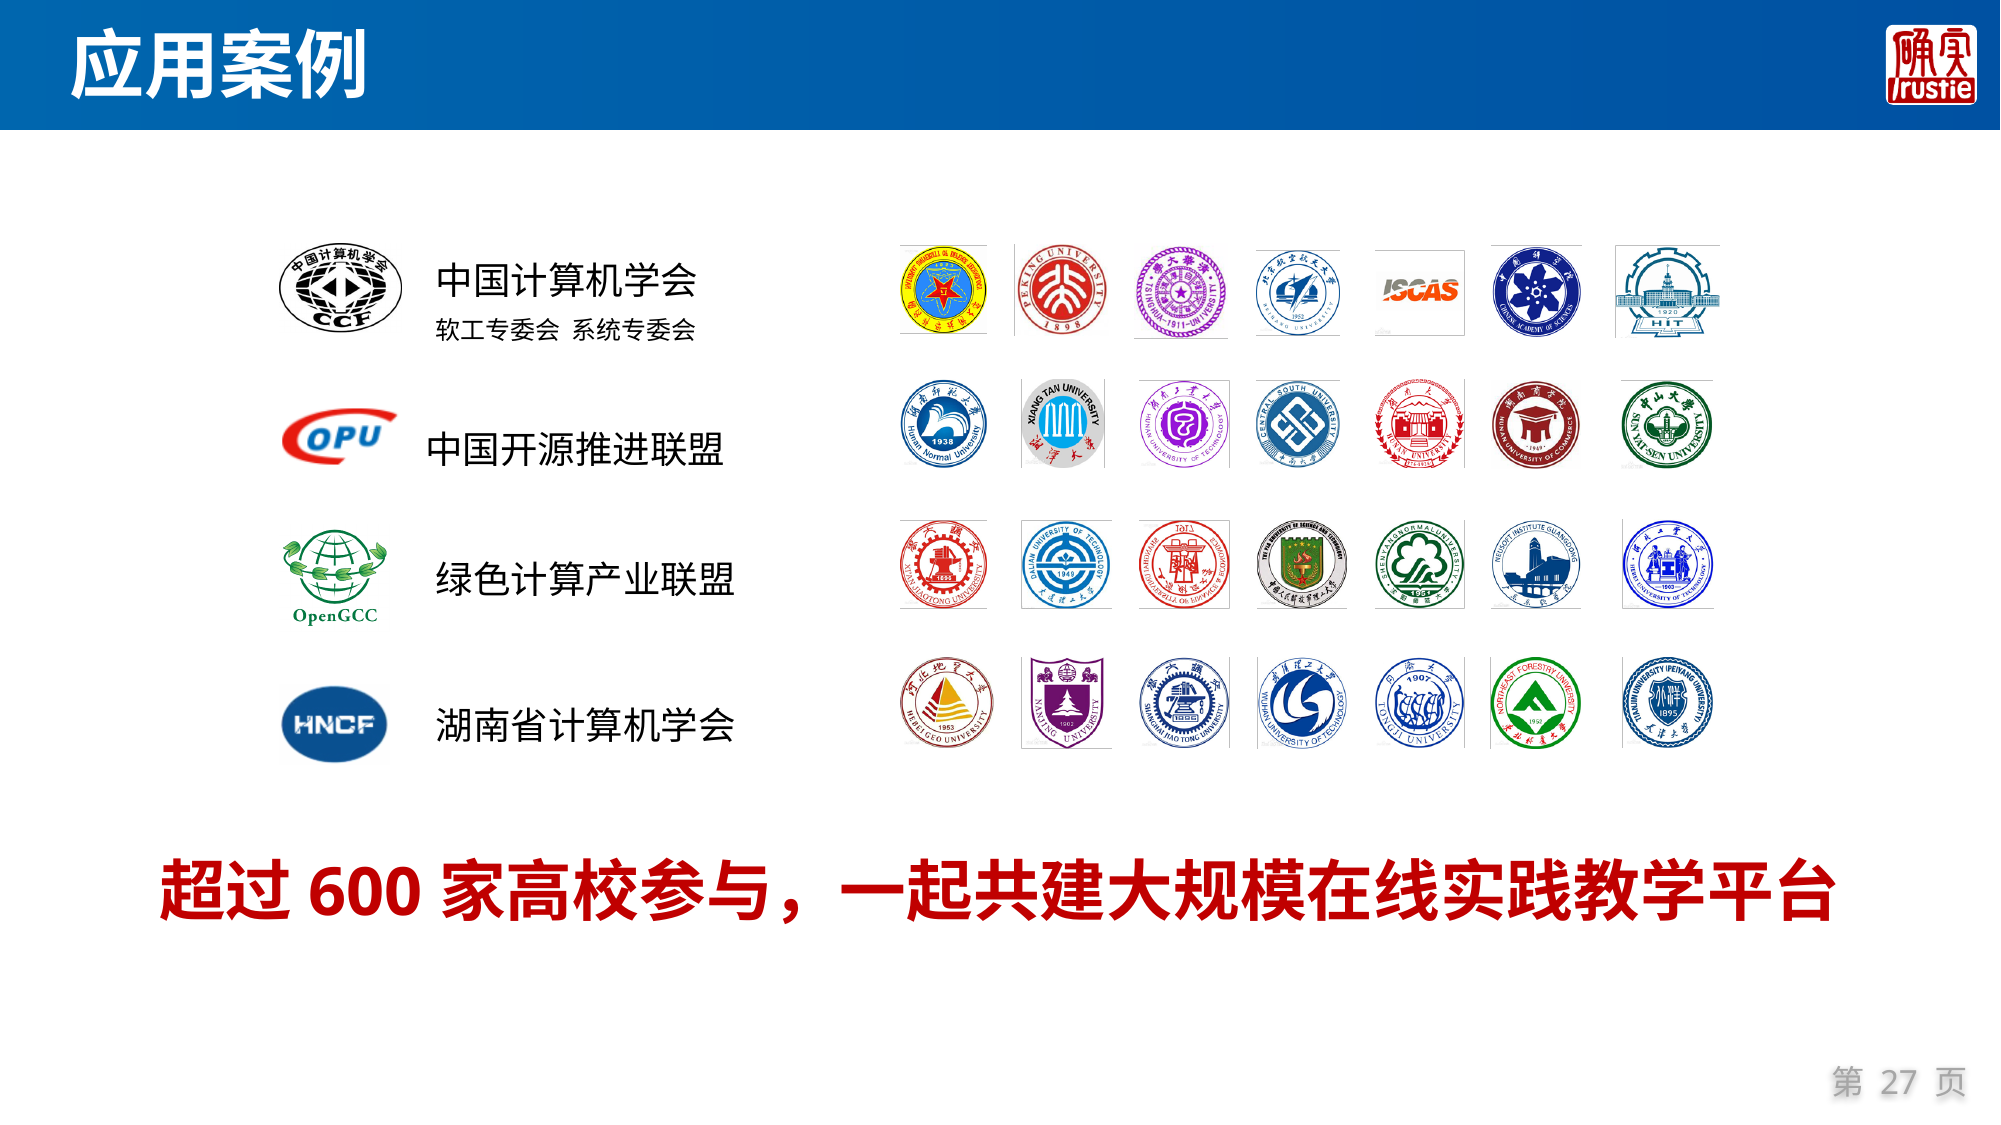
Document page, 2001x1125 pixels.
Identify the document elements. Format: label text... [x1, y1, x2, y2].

title 应用案例 [54, 0, 1631, 126]
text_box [267, 243, 837, 765]
text_box 超过600家高校参与，一起共建大规模在线实践教学平台 [102, 841, 1898, 937]
picture [899, 243, 1720, 749]
picture [1885, 24, 1977, 105]
